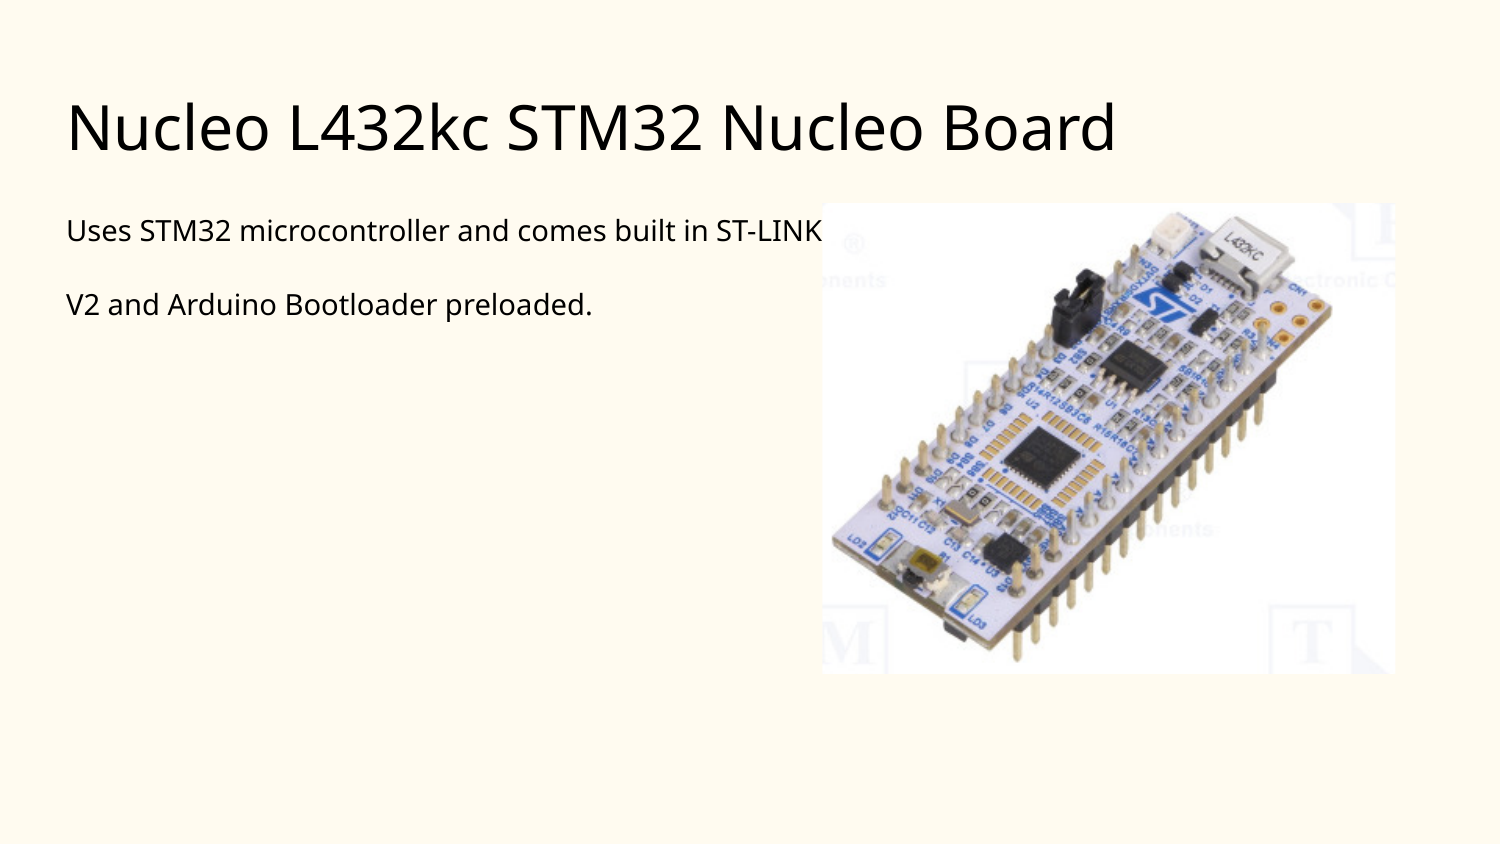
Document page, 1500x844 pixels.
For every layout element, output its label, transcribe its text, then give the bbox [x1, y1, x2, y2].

title Nucleo L432kc STM32 Nucleo Board [51, 72, 1449, 174]
list Uses STM32 microcontroller and comes built in ST-LINK V2 and Arduino Bootloader preloaded. [51, 192, 1426, 750]
picture [822, 202, 1396, 674]
